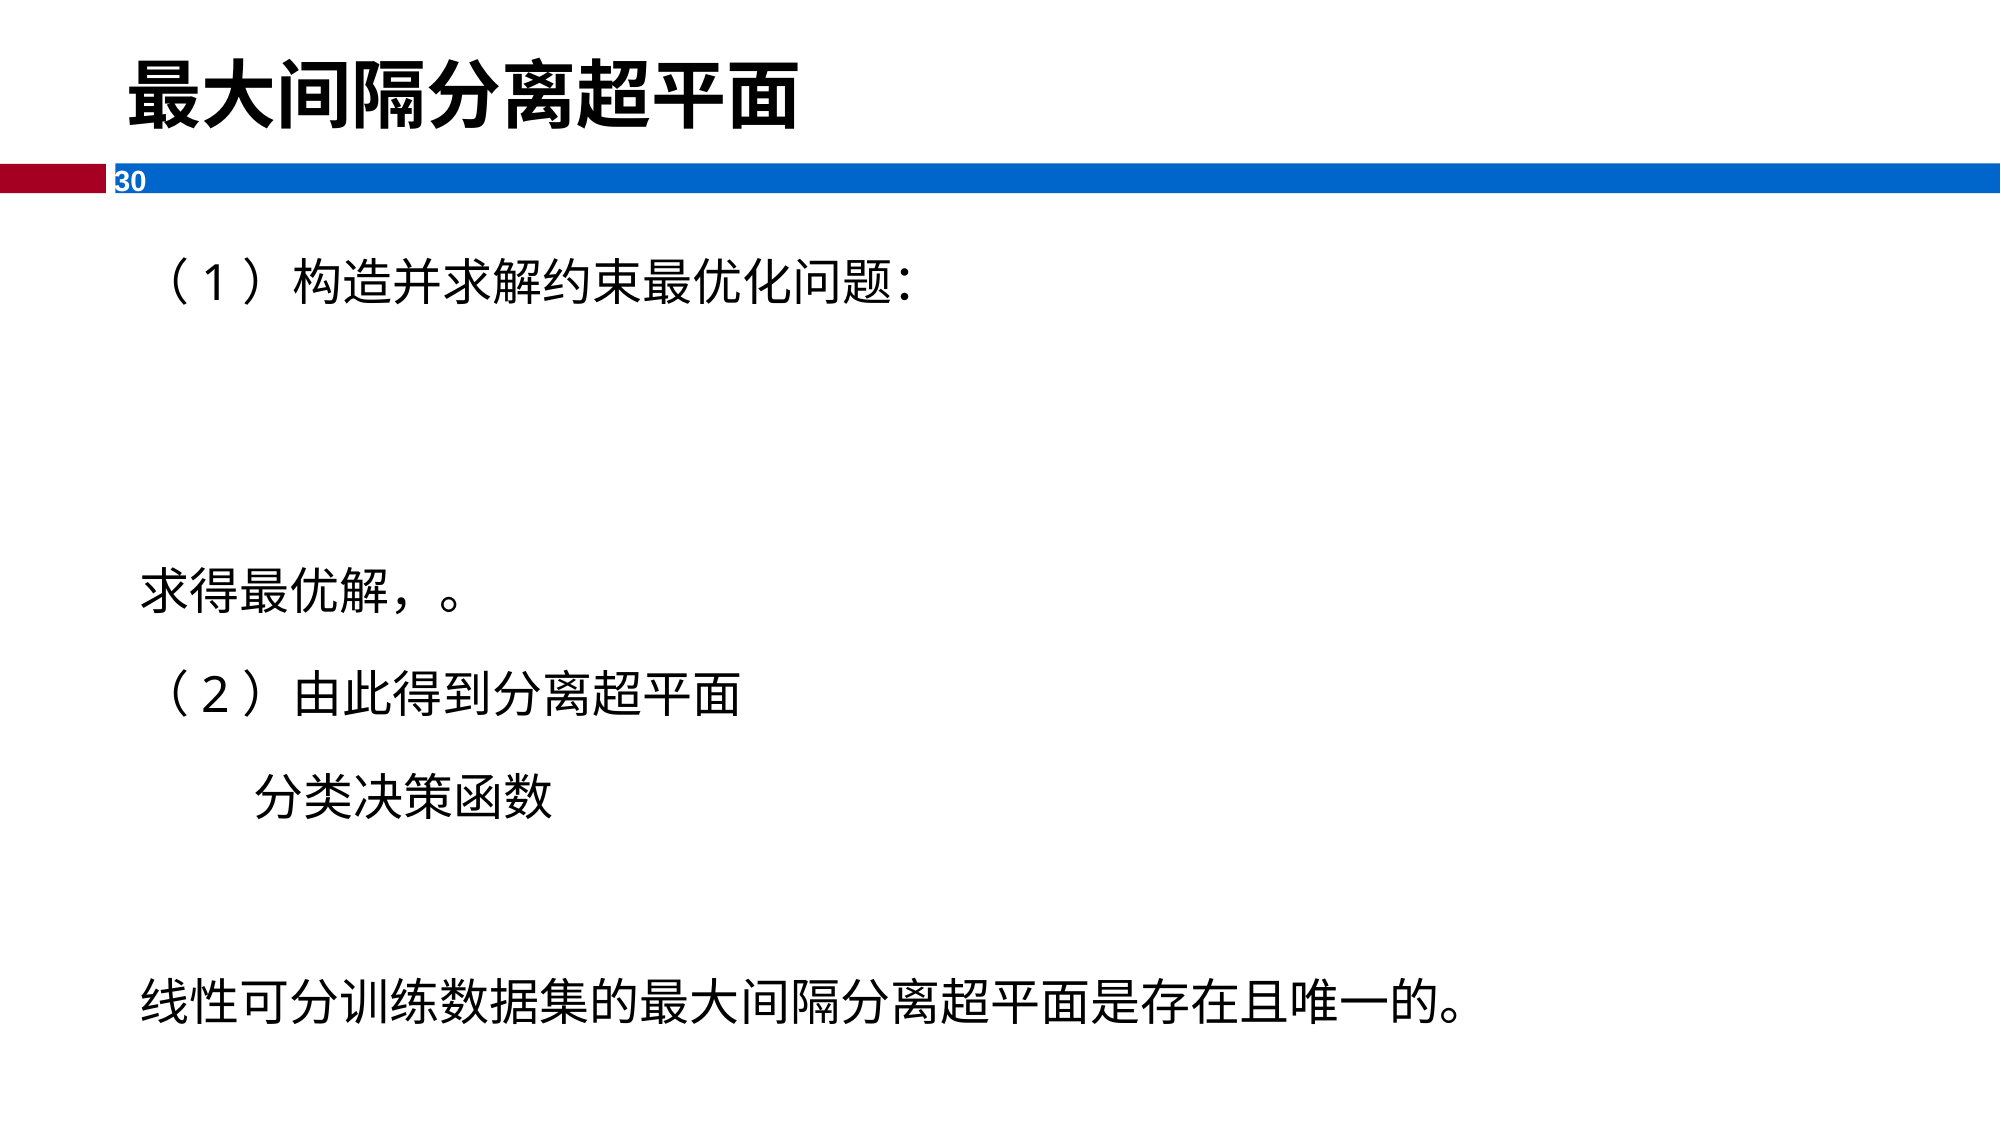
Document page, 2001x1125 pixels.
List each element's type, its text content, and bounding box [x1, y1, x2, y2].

title 最大间隔分离超平面 [110, 36, 1939, 148]
